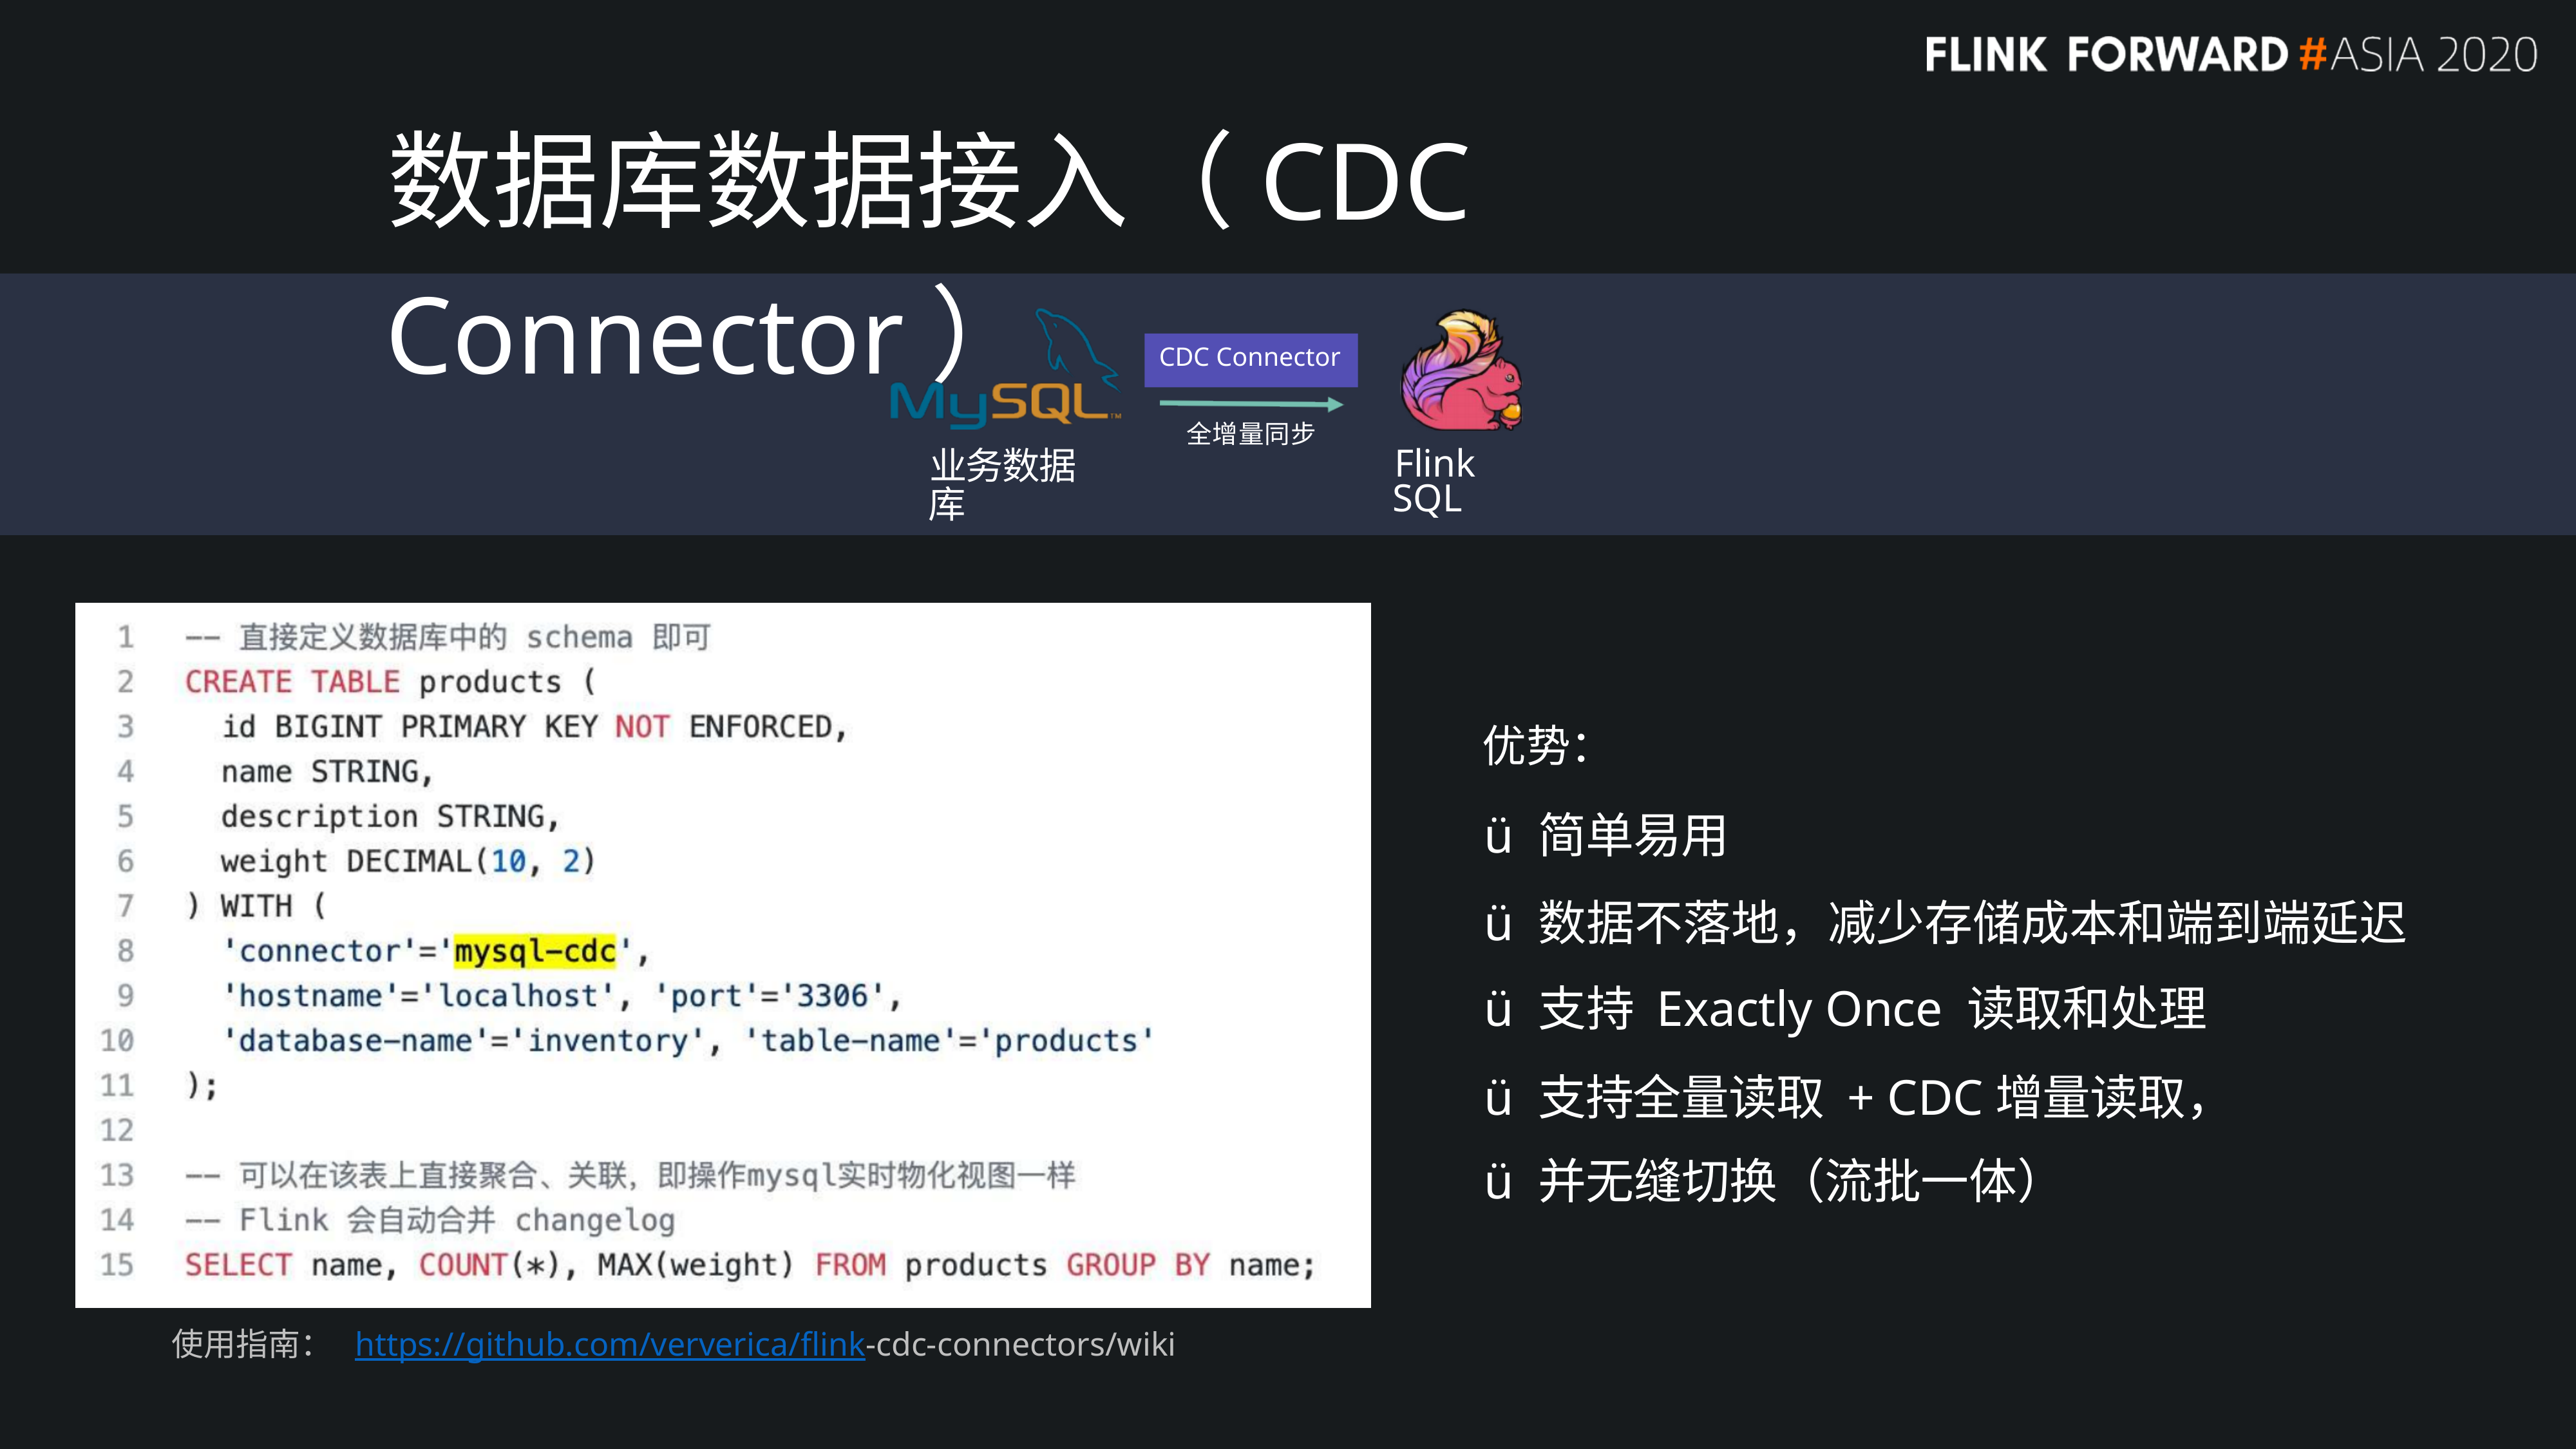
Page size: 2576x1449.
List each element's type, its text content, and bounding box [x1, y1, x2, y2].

text_box 全增量同步 [1185, 419, 1319, 450]
text_box 使用指南： https://github.com/ververica/flink-cdc-connectors/wiki [170, 1321, 1192, 1368]
text_box 业务数据库 [928, 447, 1113, 489]
picture [75, 603, 1371, 1308]
text_box 数据库数据接入（CDC Connector） [385, 84, 2147, 242]
picture [891, 308, 1122, 430]
text_box 优势： ü 简单易用 ü 数据不落地，减少存储成本和端到端延迟 ü 支持 Exactly Once 读取和处理 ü 支持全量读取 + CDC增量读取， ü 并无缝切换（流批一体） [1481, 721, 2416, 1211]
text_box [0, 535, 2576, 1449]
text_box Flink SQL [1392, 435, 1553, 492]
picture [1160, 396, 1345, 413]
text_box [0, 0, 2576, 273]
picture [1927, 36, 2537, 71]
text_box [0, 273, 2576, 535]
picture [1400, 308, 1523, 431]
text_box CDC Connector [1144, 333, 1358, 388]
